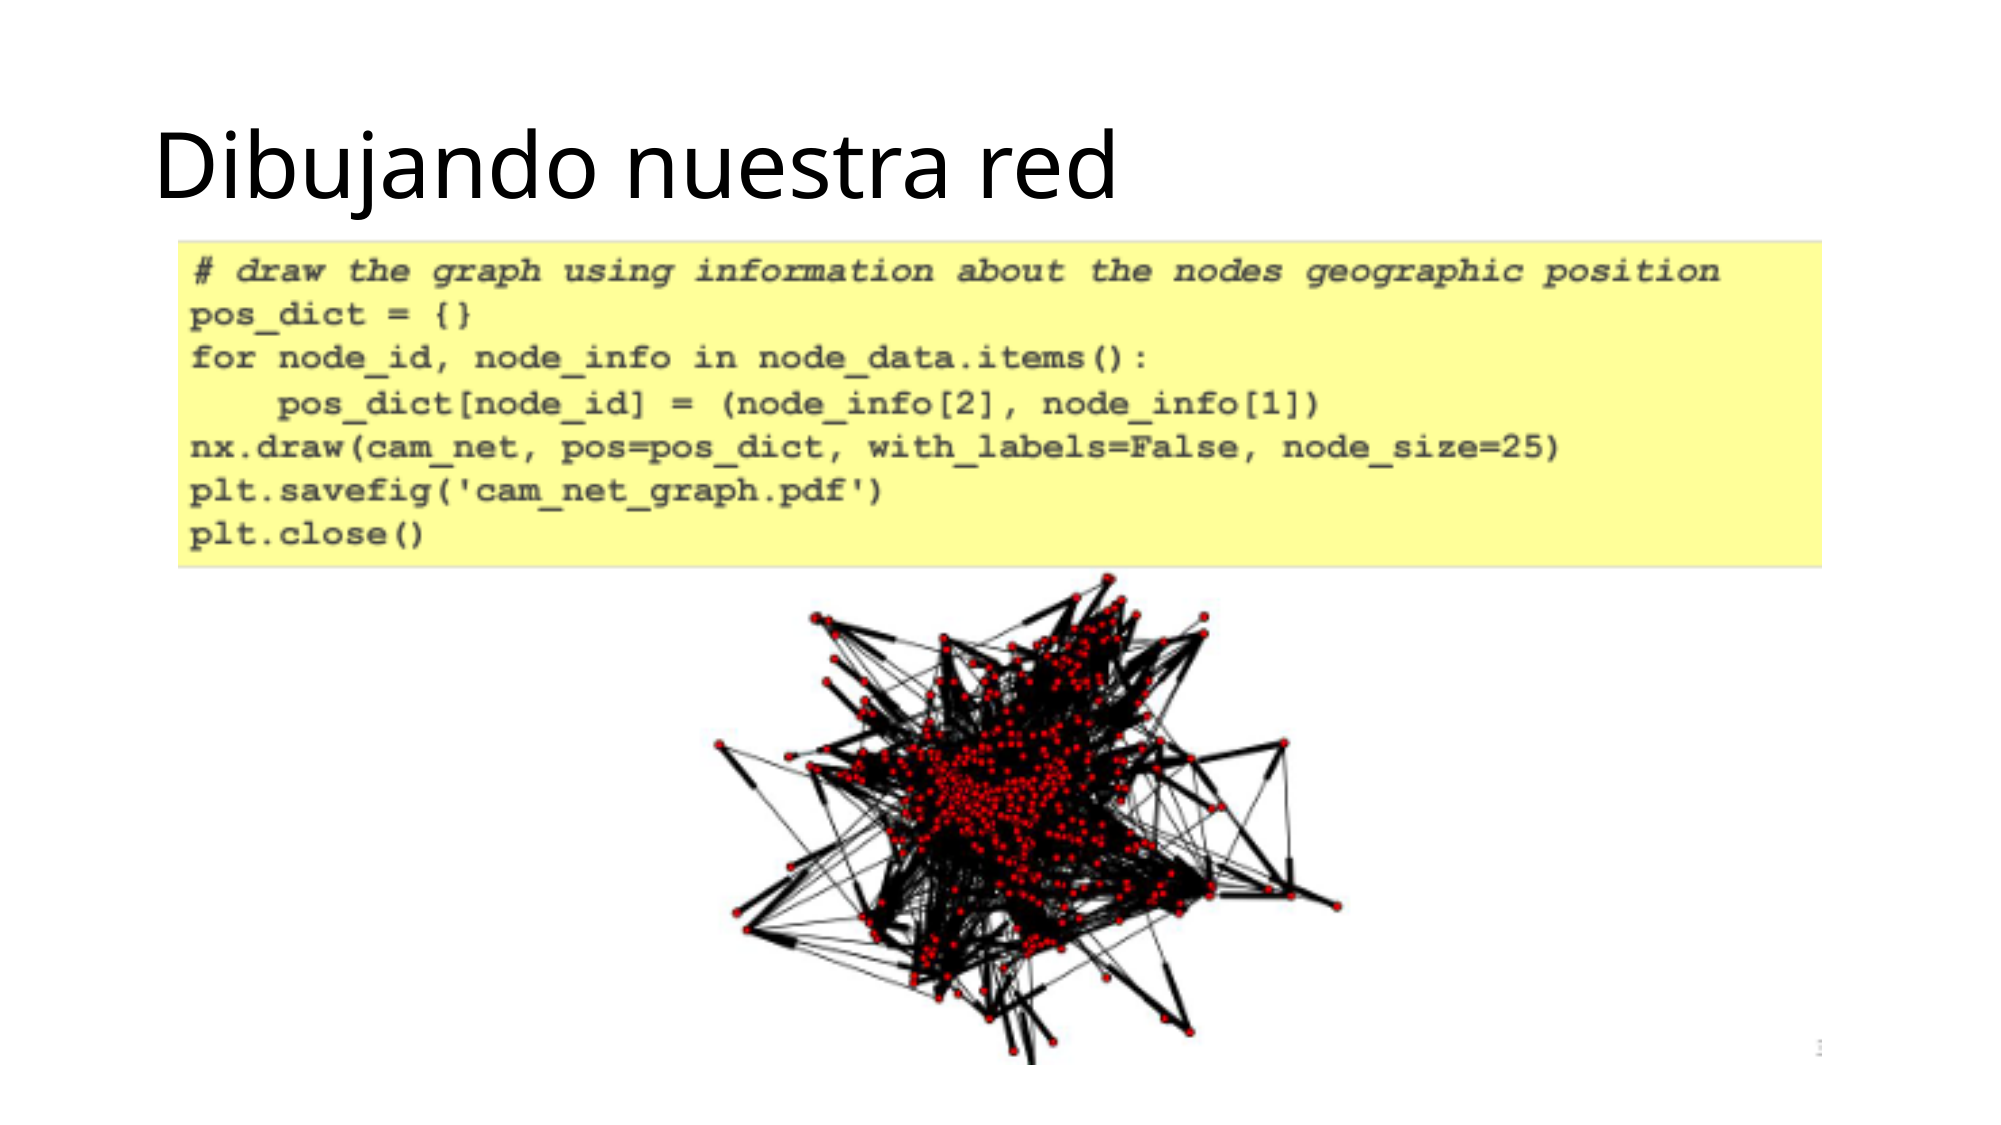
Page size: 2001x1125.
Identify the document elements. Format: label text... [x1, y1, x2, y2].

picture [178, 233, 1822, 1065]
title Dibujando nuestra red [137, 59, 1863, 278]
